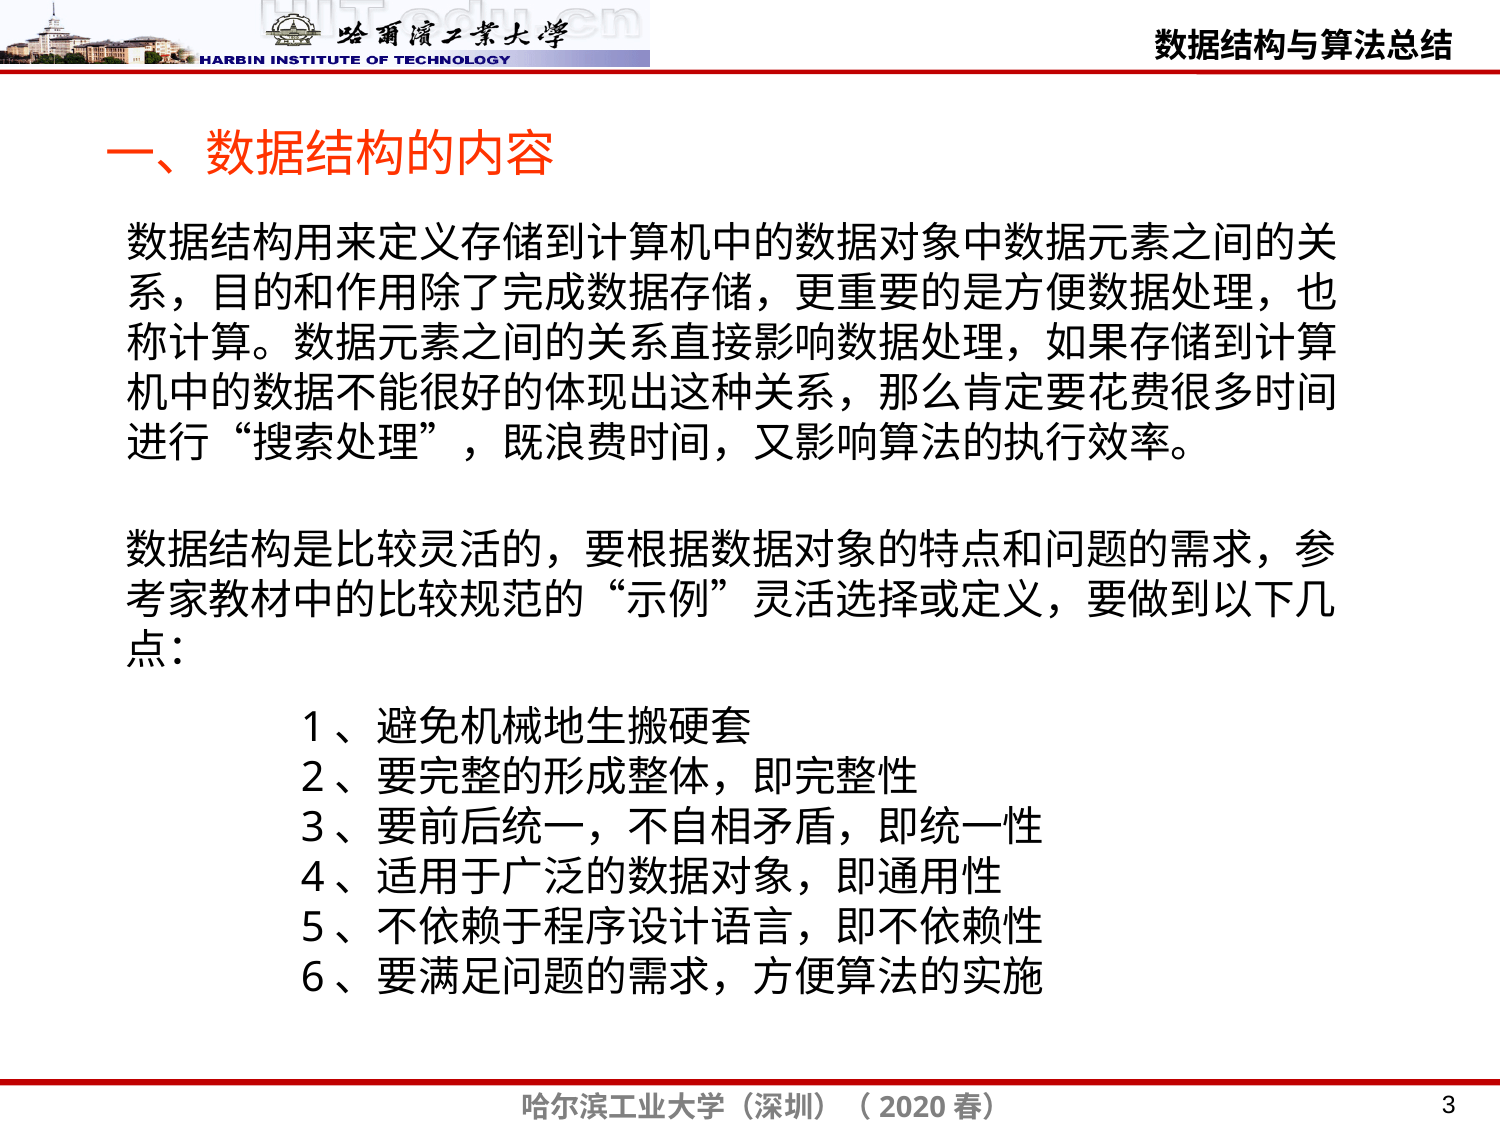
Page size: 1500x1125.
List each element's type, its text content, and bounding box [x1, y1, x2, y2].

text_box 一、数据结构的内容 [90, 113, 571, 189]
text_box 1、避免机械地生搬硬套 2、要完整的形成整体，即完整性 3、要前后统一，不自相矛盾，即统一性 4、适用于广泛的数据对象，即通用性 5、不依赖于程序设计语言，即不依赖性 6、要满足问题的需求，方便算法的实施 [286, 692, 1060, 1008]
text_box 数据结构用来定义存储到计算机中的数据对象中数据元素之间的关系，目的和作用除了完成数据存储，更重要的是方便数据处理，也称计算。数据元素之间的关系直接影响数据处理，如果存储到计算机中的数据不能很好的体现出这种关系，那么肯定要花费很多时间进行“搜索处理”，既浪费时间，又影响算法的执行效率。 [112, 208, 1376, 473]
text_box 数据结构是比较灵活的，要根据数据对象的特点和问题的需求，参考家教材中的比较规范的“示例”灵活选择或定义，要做到以下几点： [110, 515, 1352, 681]
picture [0, 0, 650, 67]
